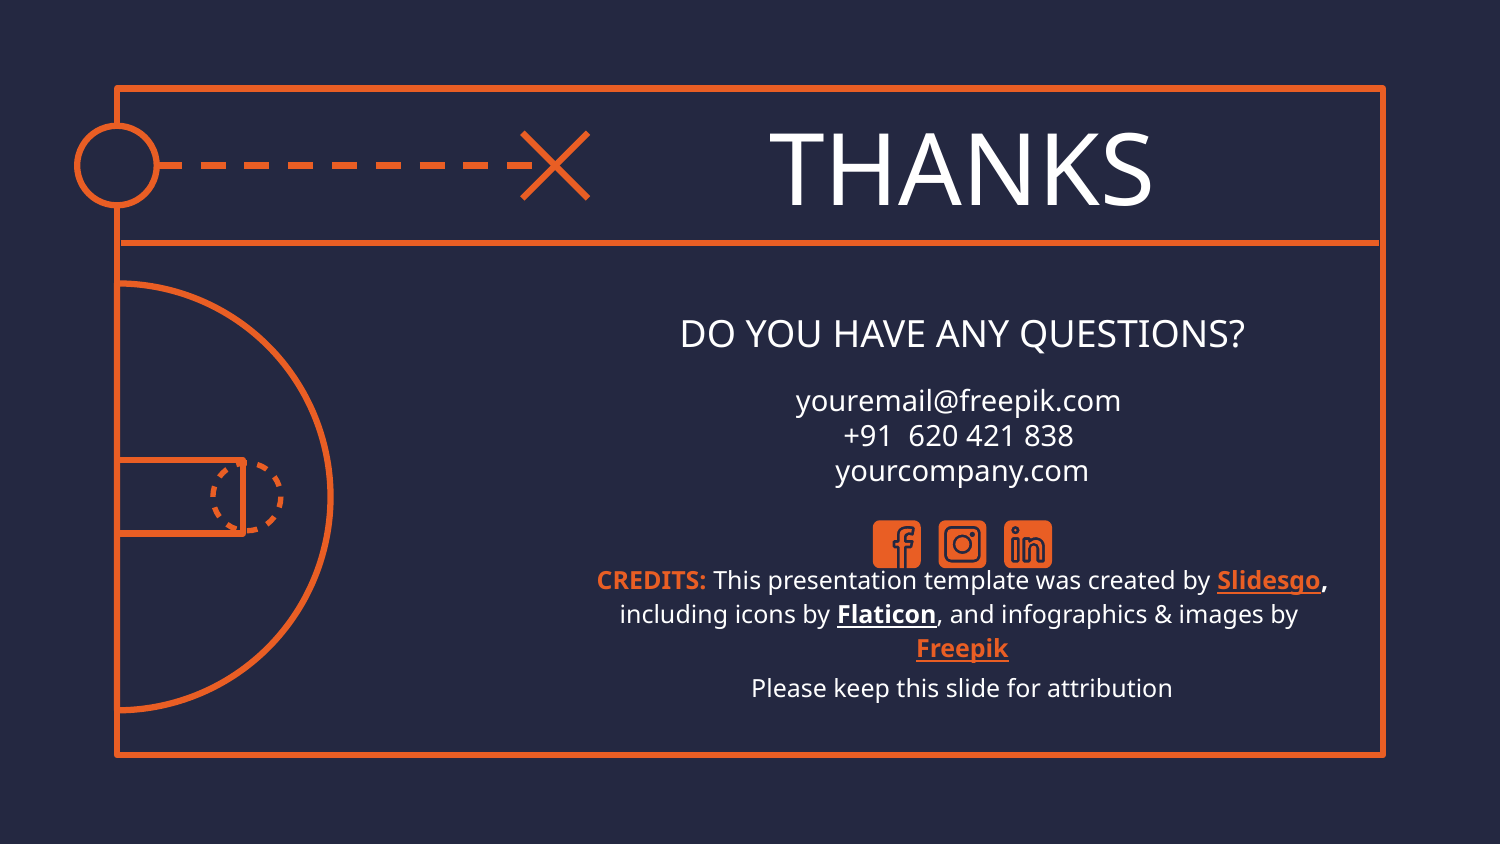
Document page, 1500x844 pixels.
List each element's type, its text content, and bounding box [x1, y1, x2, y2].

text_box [872, 520, 921, 569]
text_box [76, 125, 589, 206]
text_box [1003, 520, 1053, 569]
text_box Please keep this slide for attribution [689, 658, 1236, 717]
subtitle youremail@freepik.com +91 620 421 838 yourcompany.com [591, 374, 1334, 496]
title THANKS [591, 88, 1334, 243]
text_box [938, 520, 987, 569]
subtitle DO YOU HAVE ANY QUESTIONS? [591, 290, 1334, 374]
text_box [0, 283, 331, 711]
